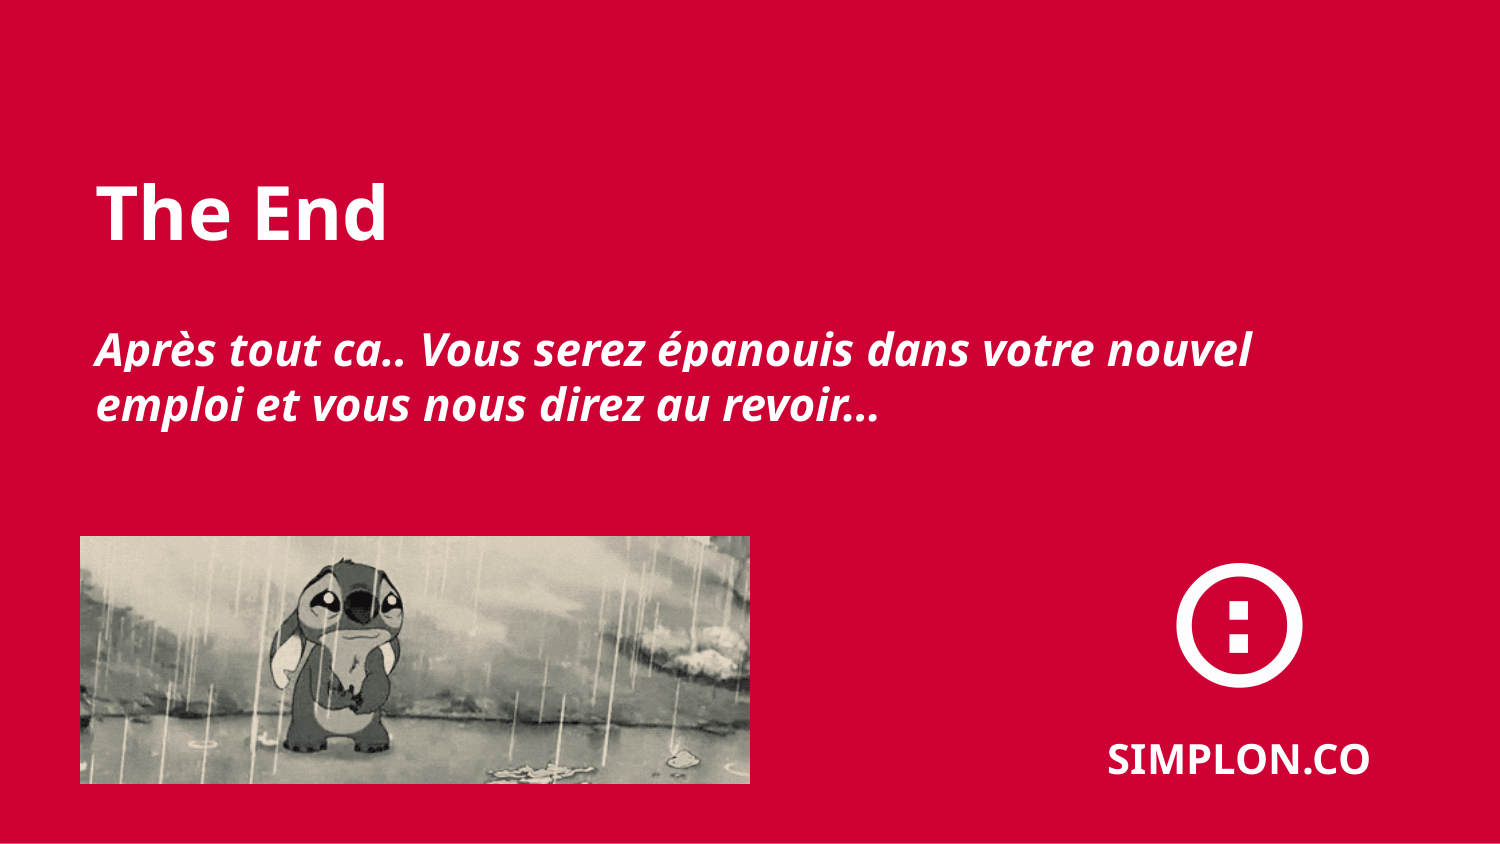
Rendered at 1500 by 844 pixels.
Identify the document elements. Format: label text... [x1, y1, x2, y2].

picture [1143, 536, 1336, 713]
picture [80, 536, 751, 784]
text_box [0, 0, 1500, 844]
text_box The End Après tout ca.. Vous serez épanouis dans votre nouvel emploi et vous nous direz au revoir… [80, 150, 1392, 347]
text_box SIMPLON.CO [984, 718, 1496, 823]
